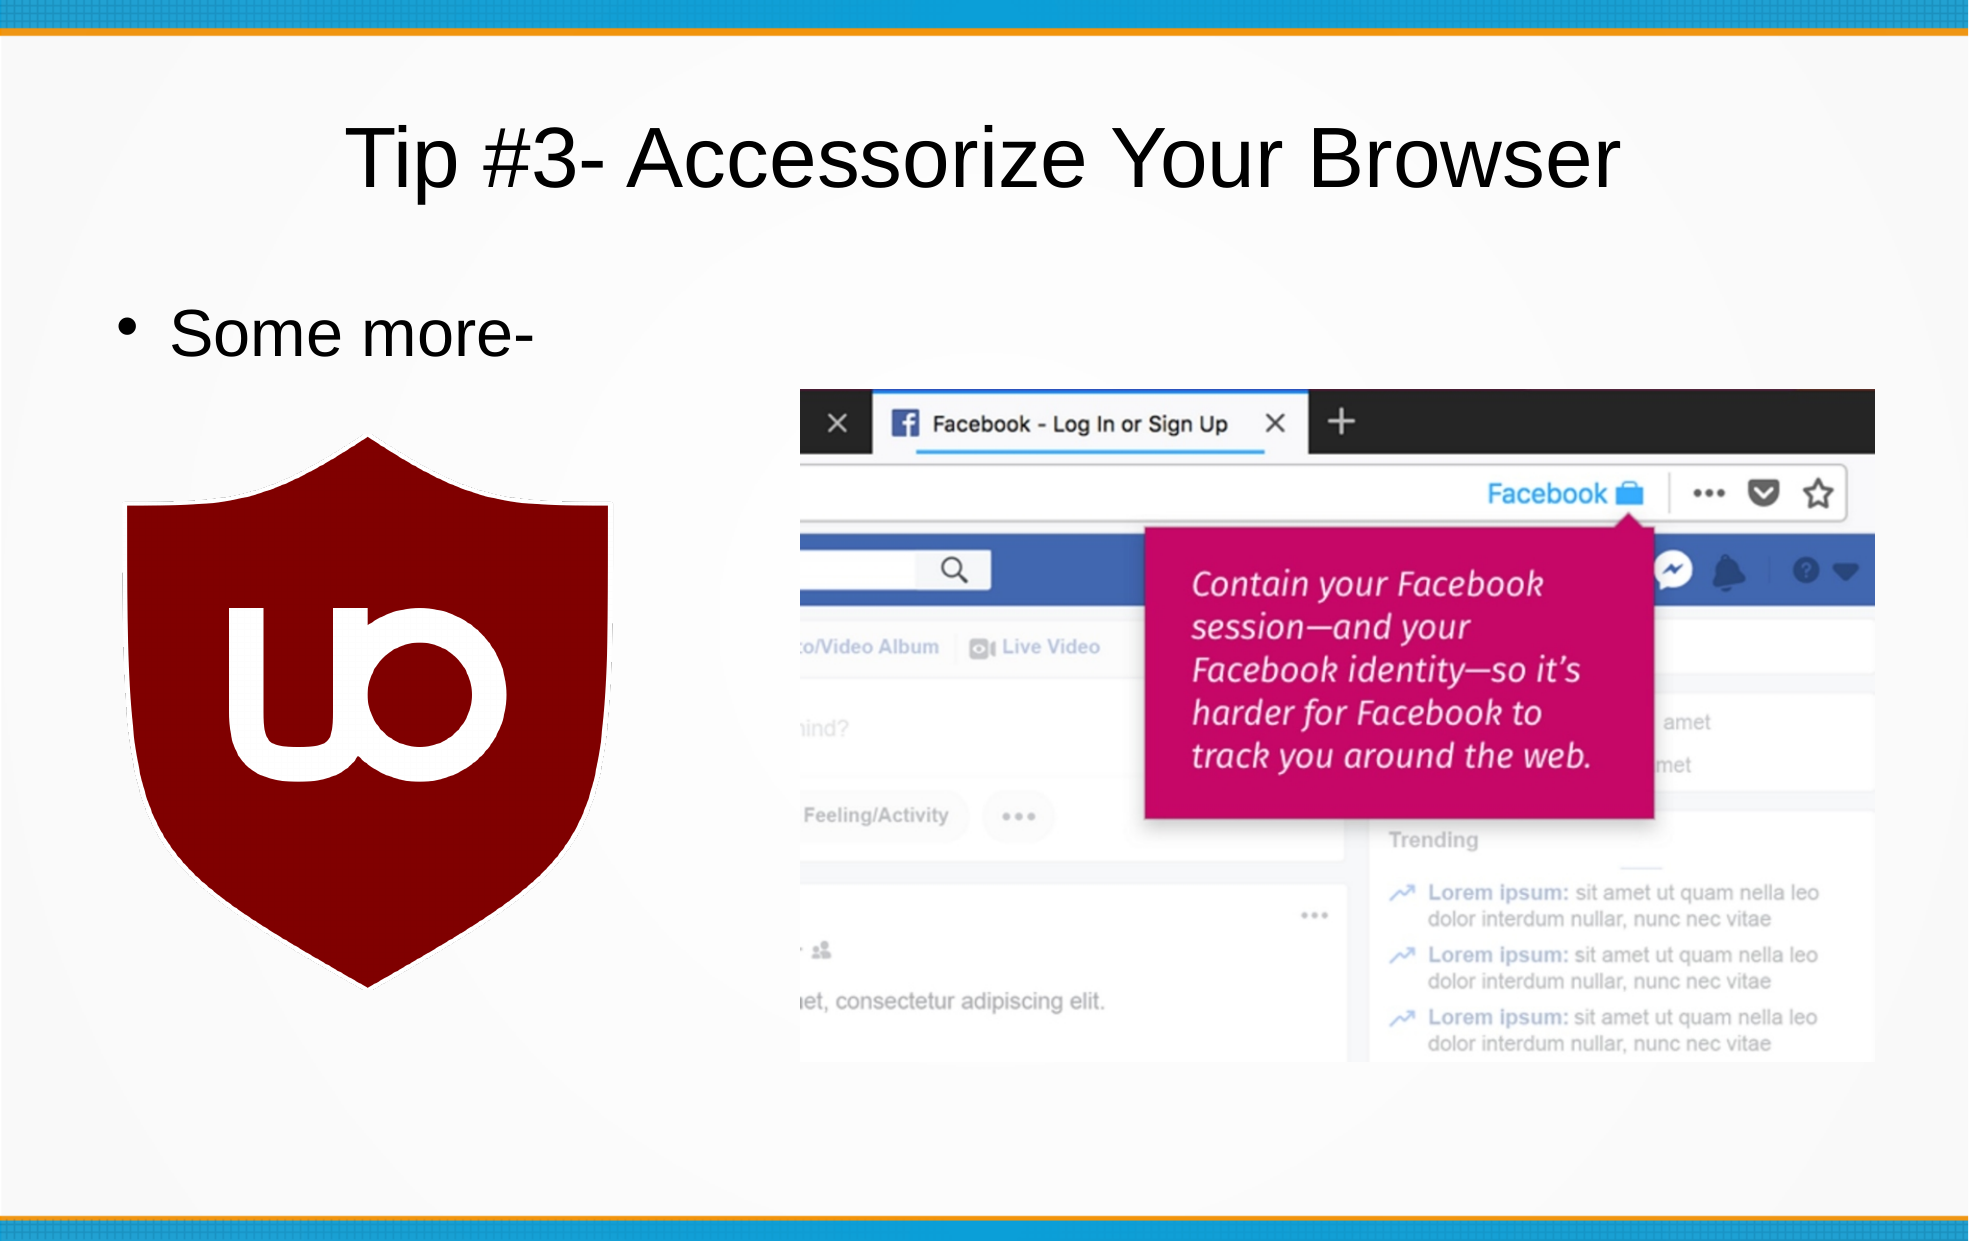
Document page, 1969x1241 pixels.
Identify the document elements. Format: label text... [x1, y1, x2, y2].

text_box Some more- [98, 290, 1870, 1010]
text_box Tip #3- Accessorize Your Browser [98, 49, 1870, 257]
picture [0, 0, 1969, 1241]
